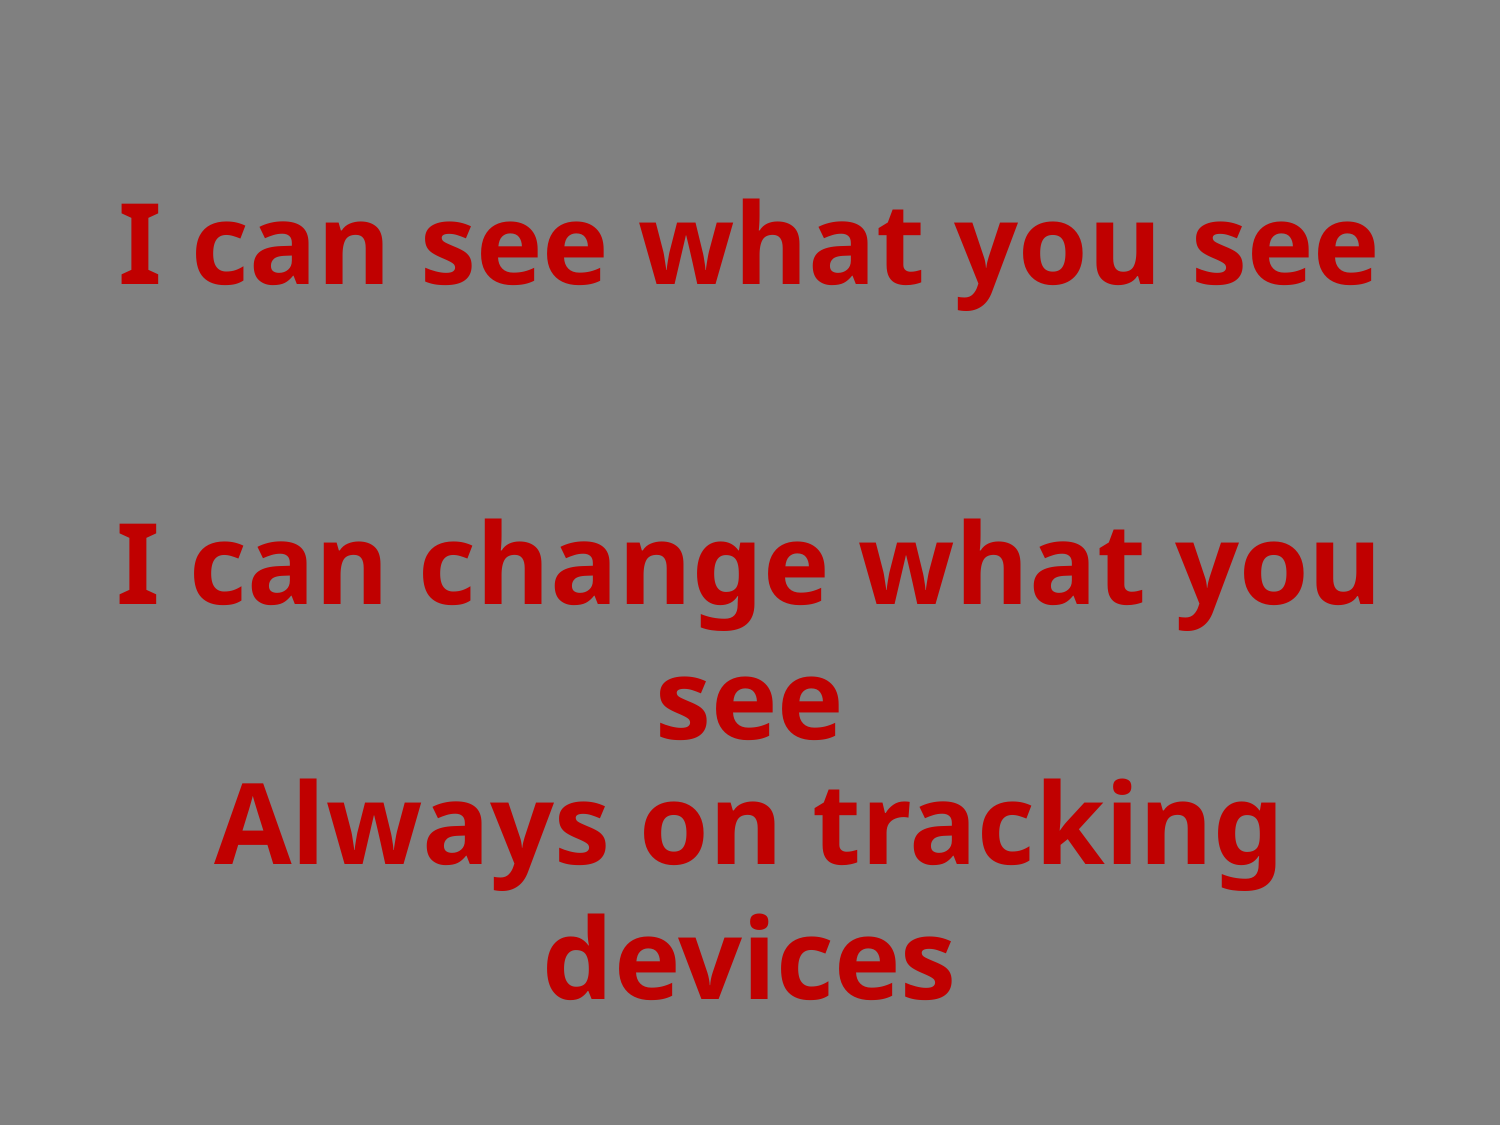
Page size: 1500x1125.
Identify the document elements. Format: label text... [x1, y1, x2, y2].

text_box I can see what you see [0, 164, 1500, 315]
text_box Always on tracking devices [0, 744, 1500, 1030]
text_box I can change what you see [0, 484, 1500, 744]
